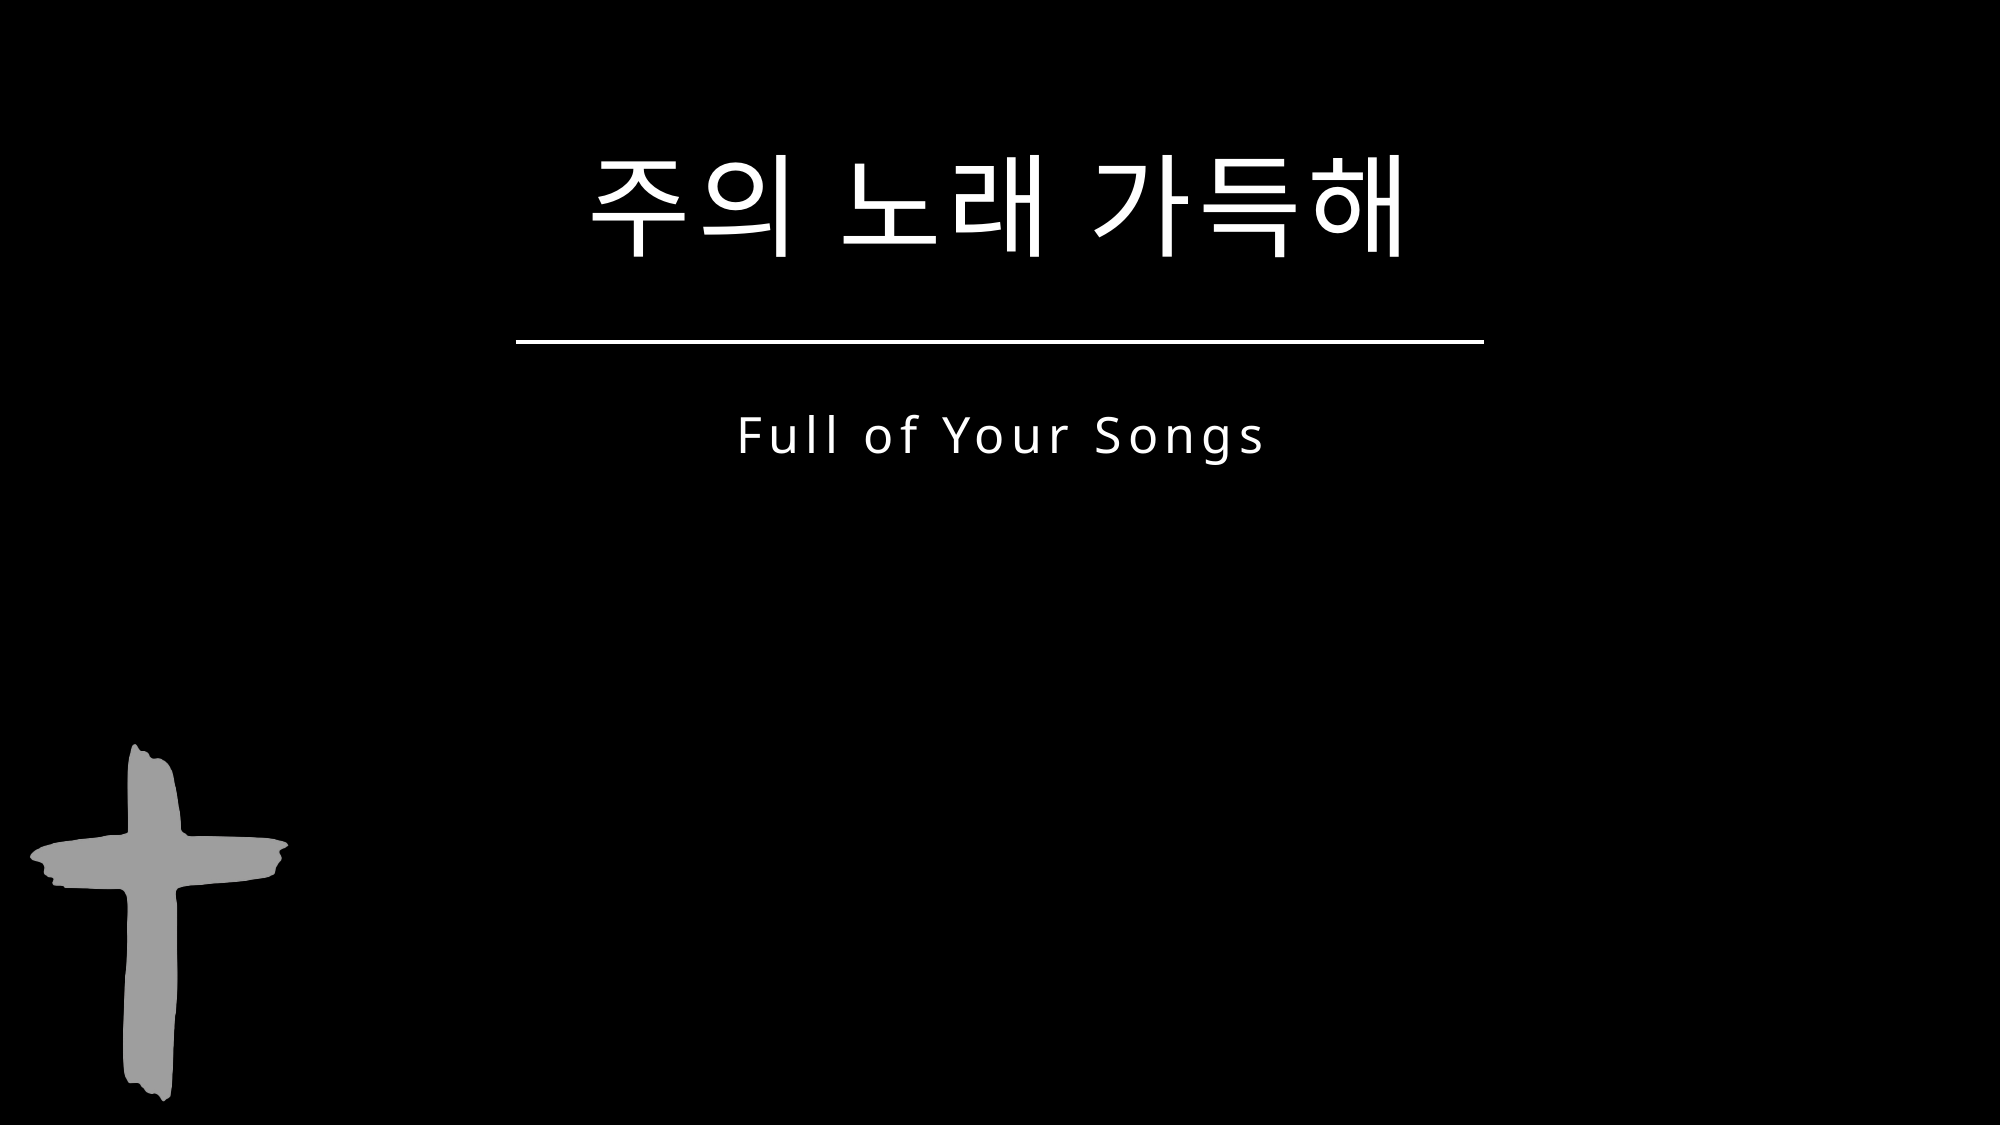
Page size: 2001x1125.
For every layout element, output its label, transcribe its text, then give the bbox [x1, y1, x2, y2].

picture [29, 743, 289, 1102]
list 주의 노래 가득해 [0, 139, 2000, 286]
list Full of Your Songs [0, 402, 2000, 479]
